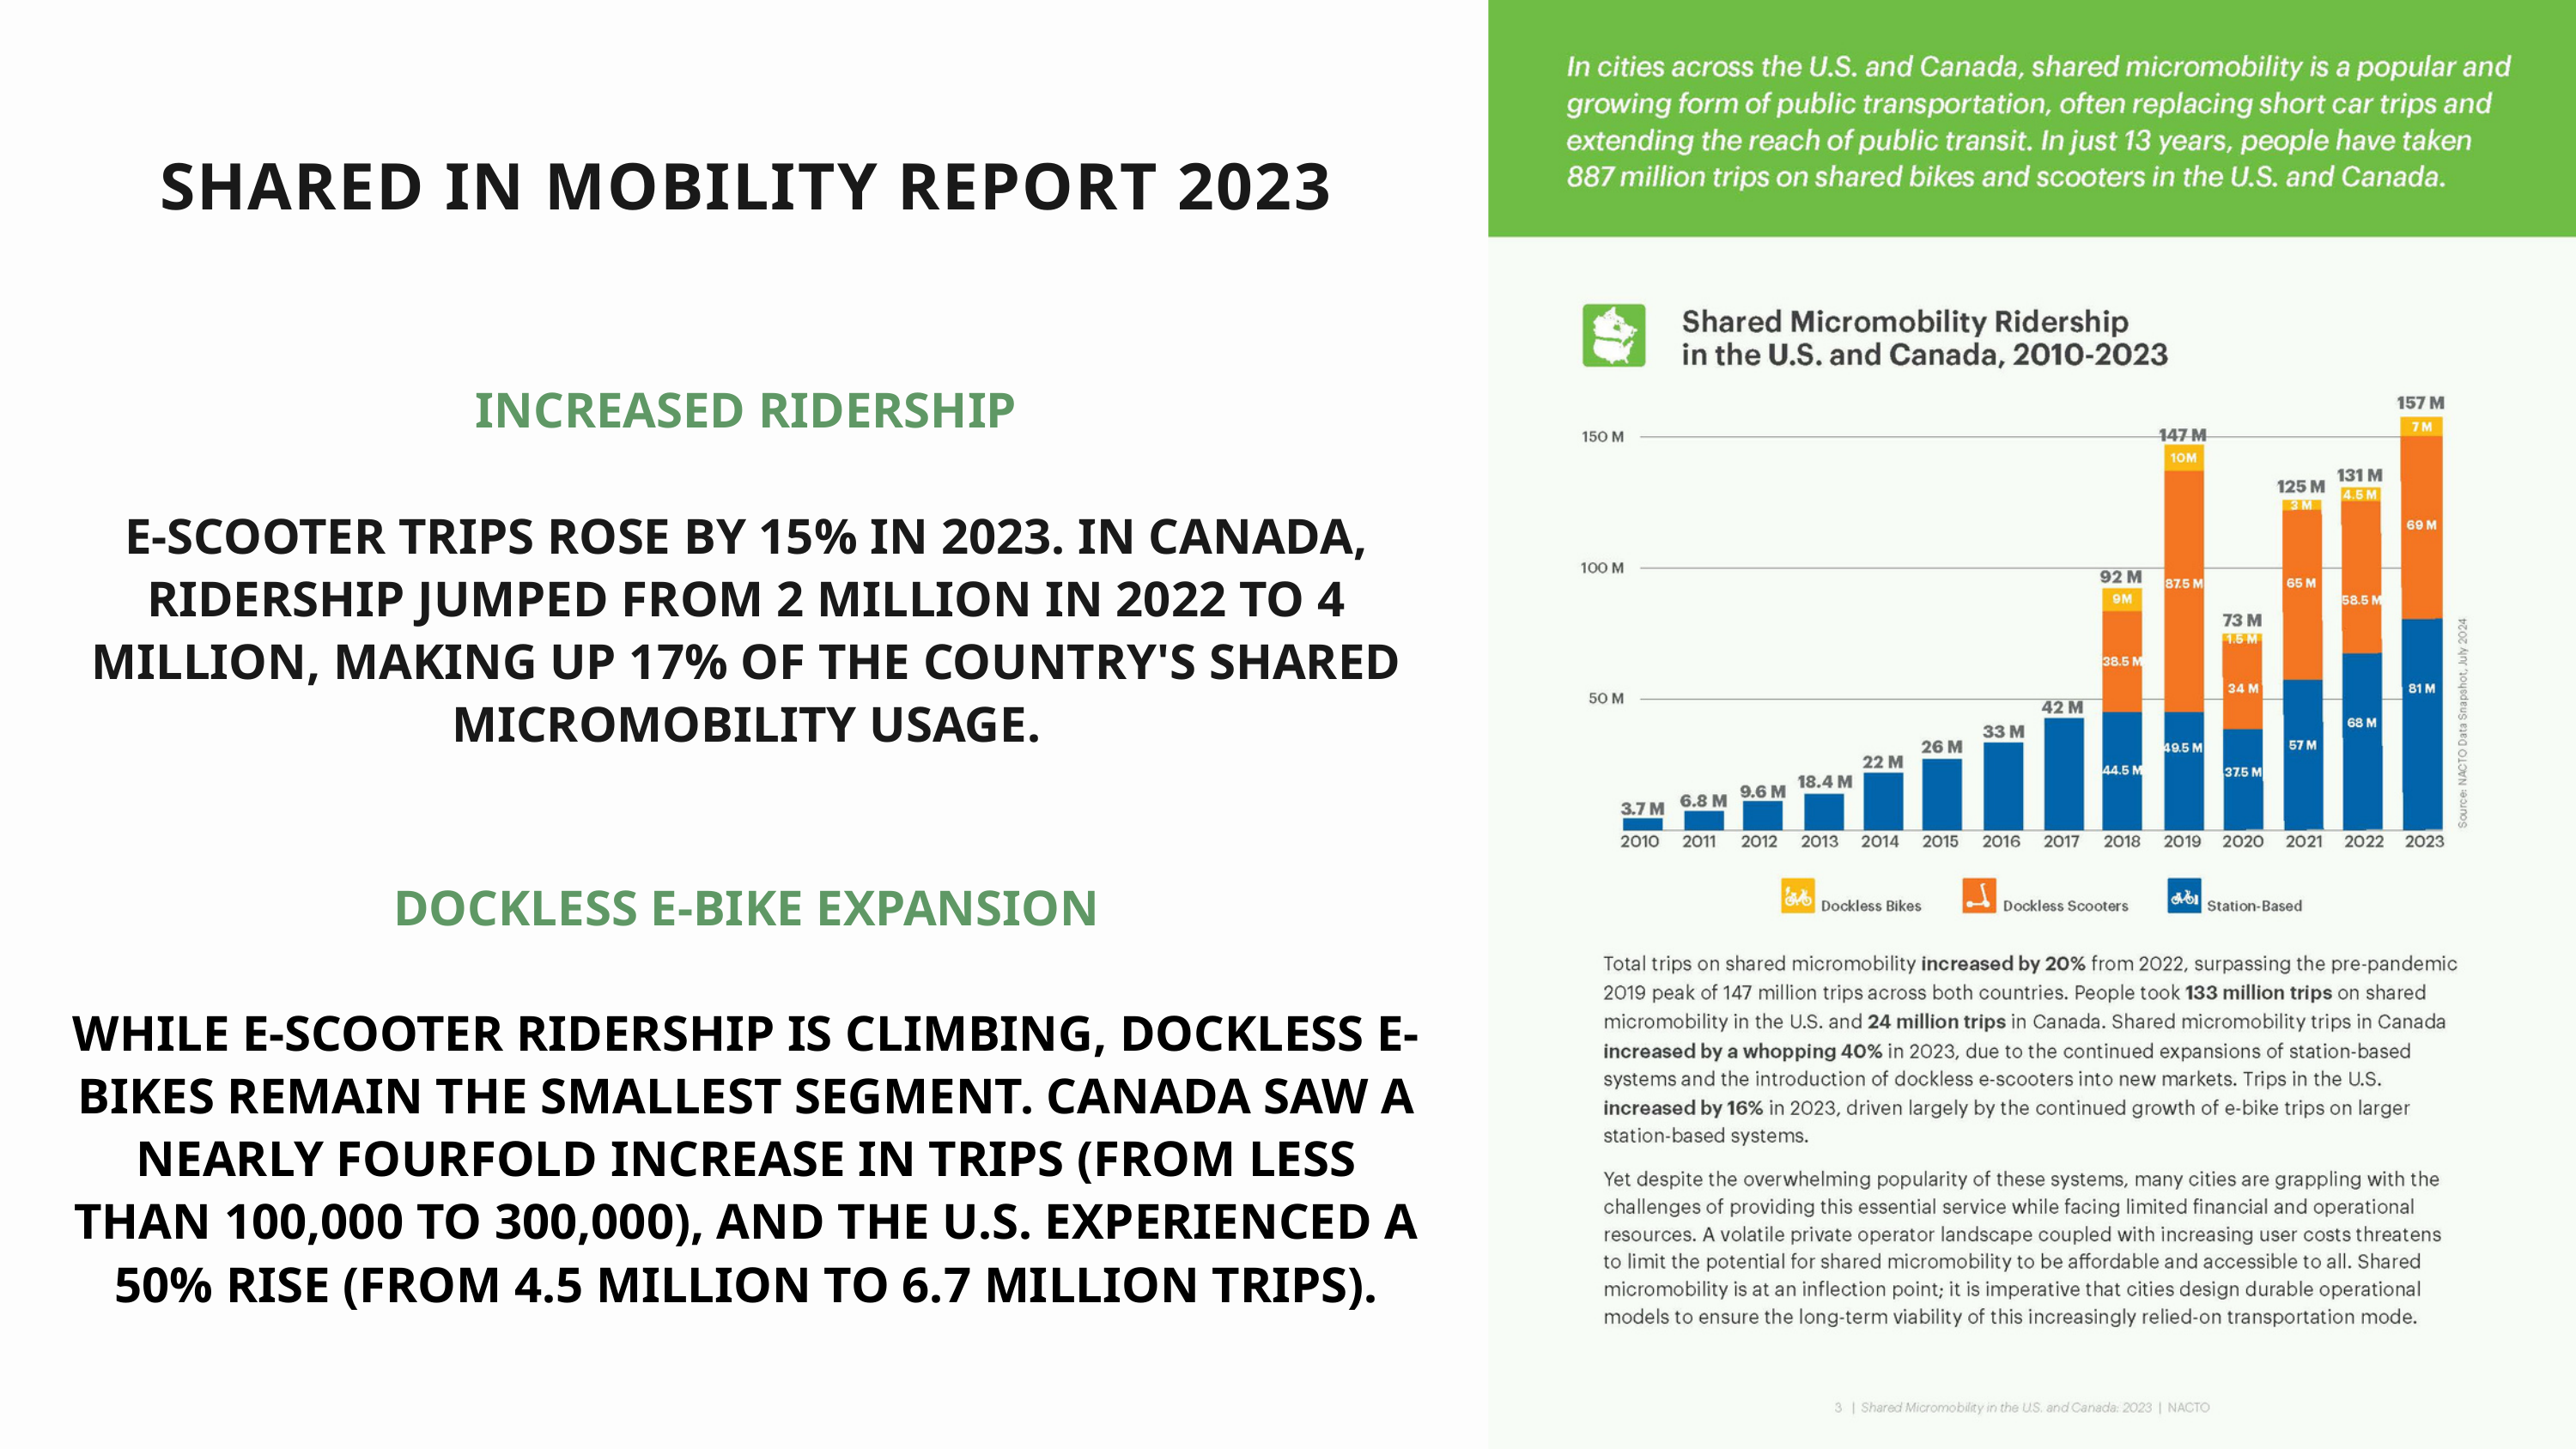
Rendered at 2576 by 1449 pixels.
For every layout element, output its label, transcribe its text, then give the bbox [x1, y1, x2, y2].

text_box SHARED IN MOBILITY REPORT 2023 [17, 137, 1475, 223]
text_box INCREASED RIDERSHIP E-SCOOTER TRIPS ROSE BY 15% IN 2023. IN CANADA, RIDERSHIP JUMPED FROM 2 MILLION IN 2022 TO 4 MILLION, MAKING UP 17% OF THE COUNTRY'S SHARED MICROMOBILITY USAGE. [63, 374, 1430, 752]
text_box [1488, 0, 2576, 1449]
text_box DOCKLESS E-BIKE EXPANSION WHILE E-SCOOTER RIDERSHIP IS CLIMBING, DOCKLESS E-BIKES REMAIN THE SMALLEST SEGMENT. CANADA SAW A NEARLY FOURFOLD INCREASE IN TRIPS (FROM LESS THAN 100,000 TO 300,000), AND THE U.S. EXPERIENCED A 50% RISE (FROM 4.5 MILLION TO 6.7 MILLION TRIPS). [63, 872, 1430, 1313]
